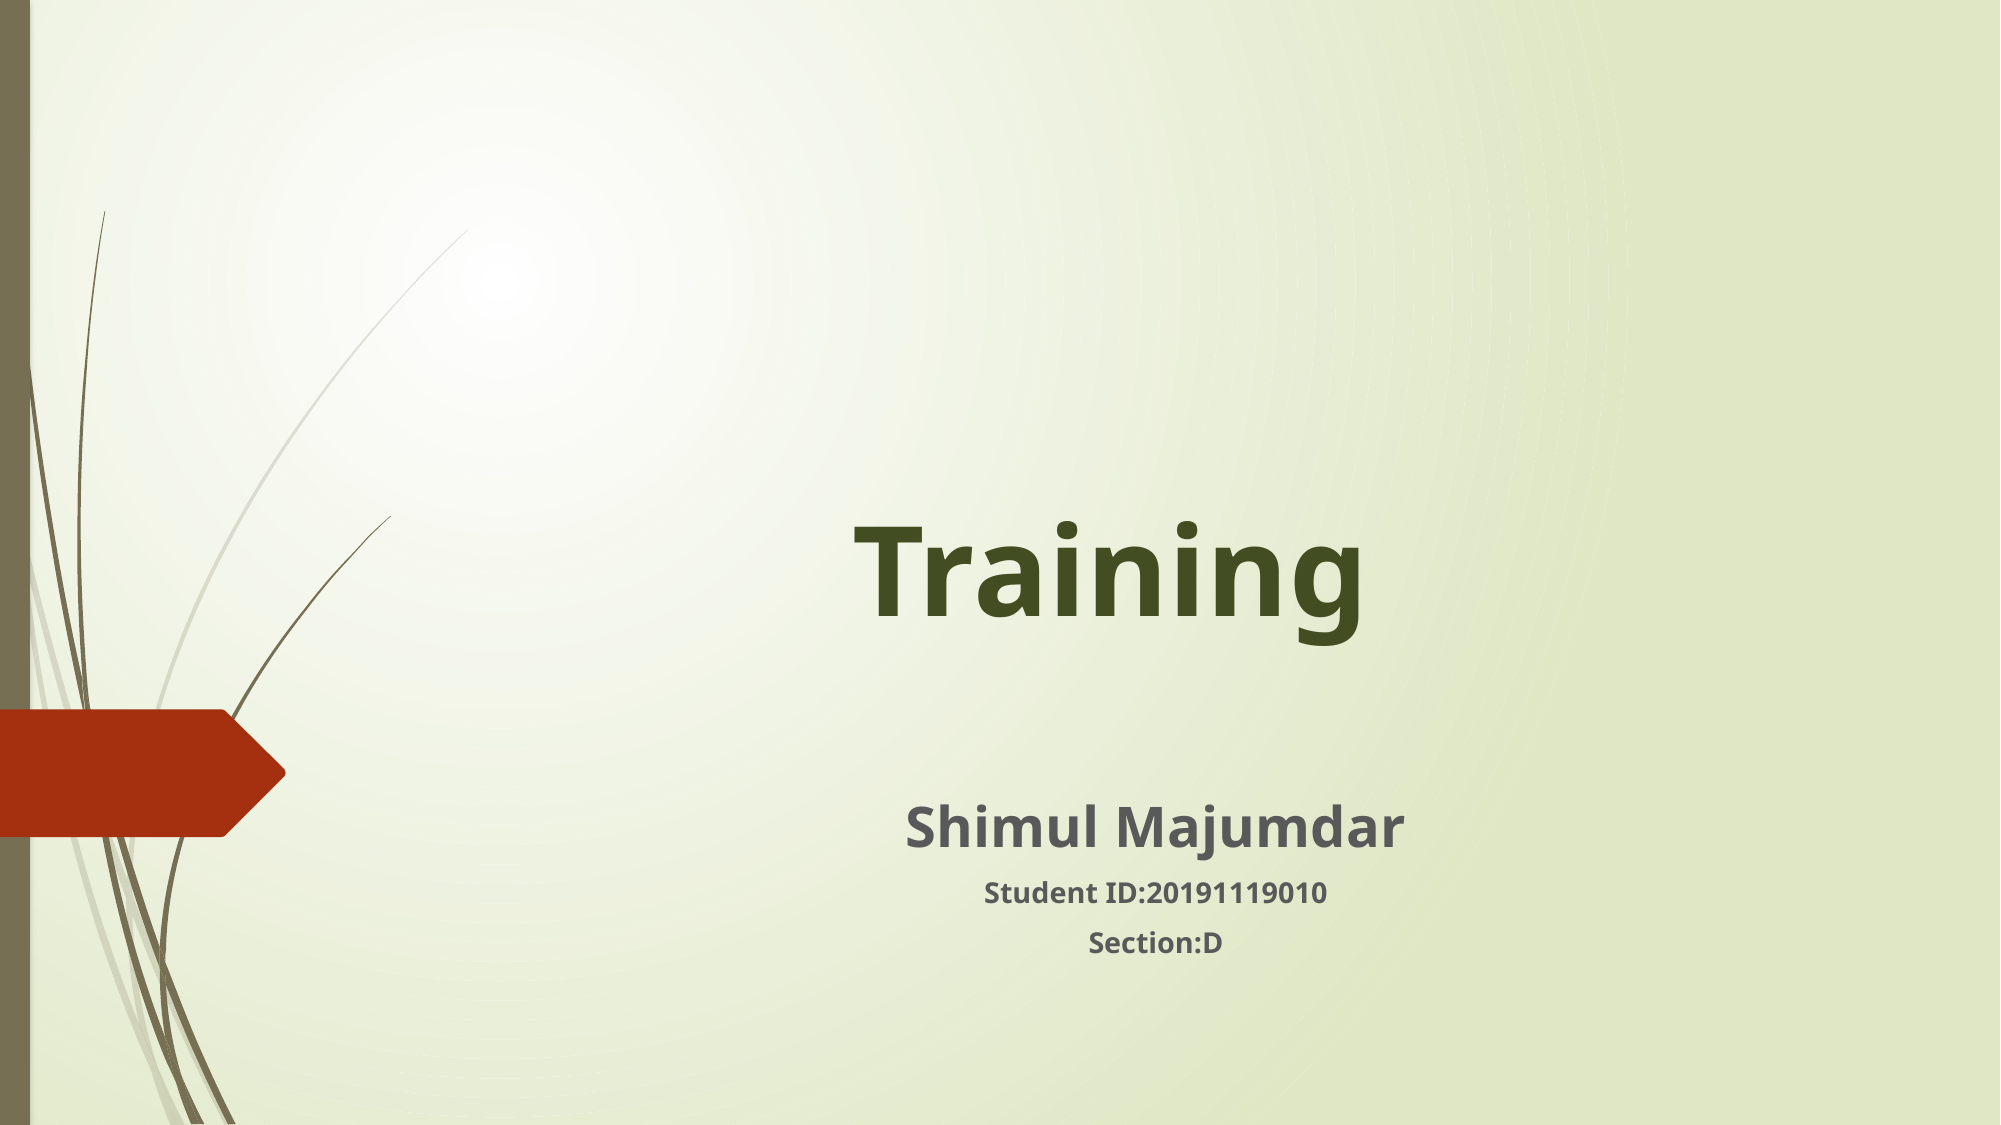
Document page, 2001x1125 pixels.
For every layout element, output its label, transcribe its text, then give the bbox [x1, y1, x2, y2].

subtitle Shimul Majumdar Student ID:20191119010 Section:D [424, 783, 1888, 969]
title Training [334, 145, 1888, 784]
